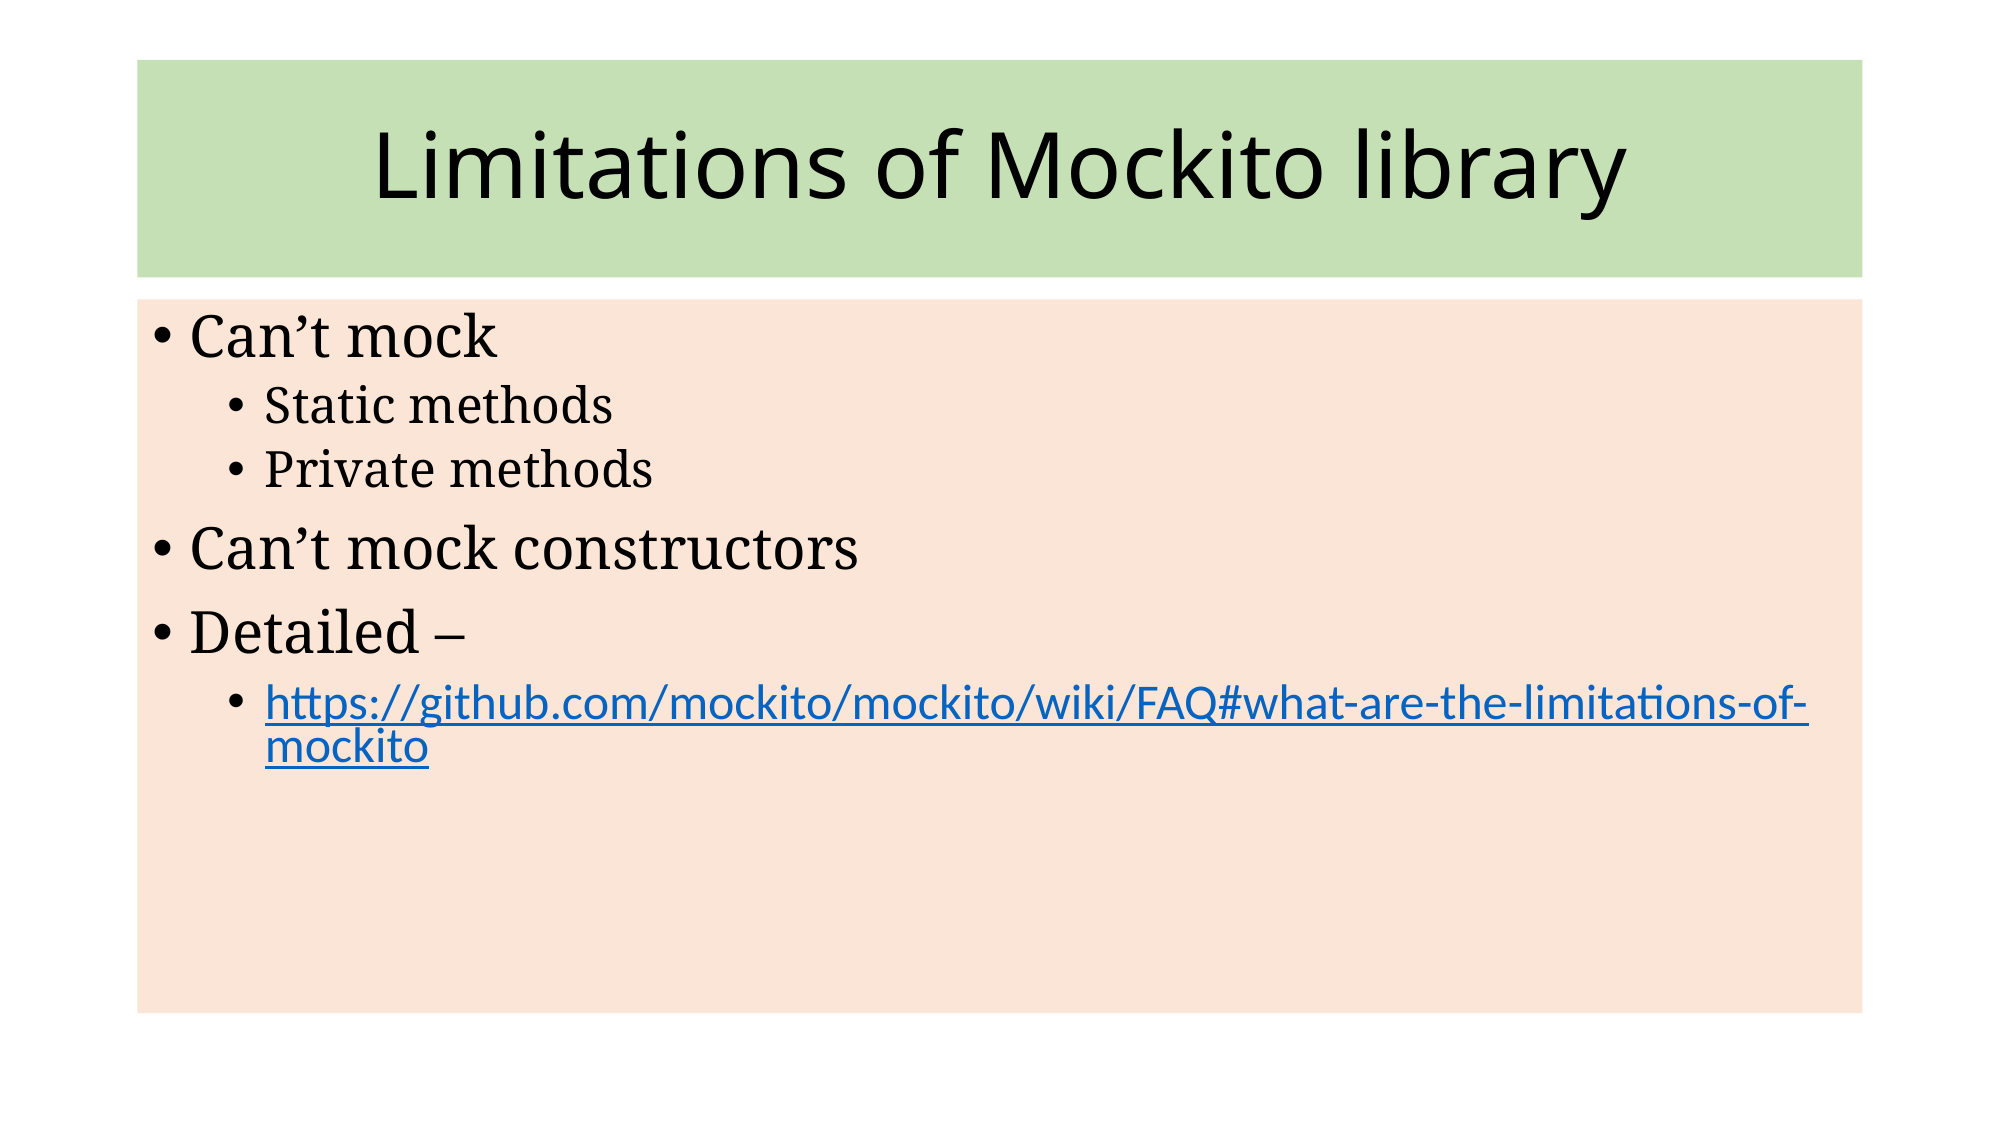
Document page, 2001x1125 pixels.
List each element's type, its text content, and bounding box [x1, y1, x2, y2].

list Can’t mock Static methods Private methods Can’t mock constructors Detailed – https://github.com/mockito/mockito/wiki/FAQ#what-are-the-limitations-of-mockito [137, 299, 1863, 1014]
title Limitations of Mockito library [137, 59, 1863, 278]
